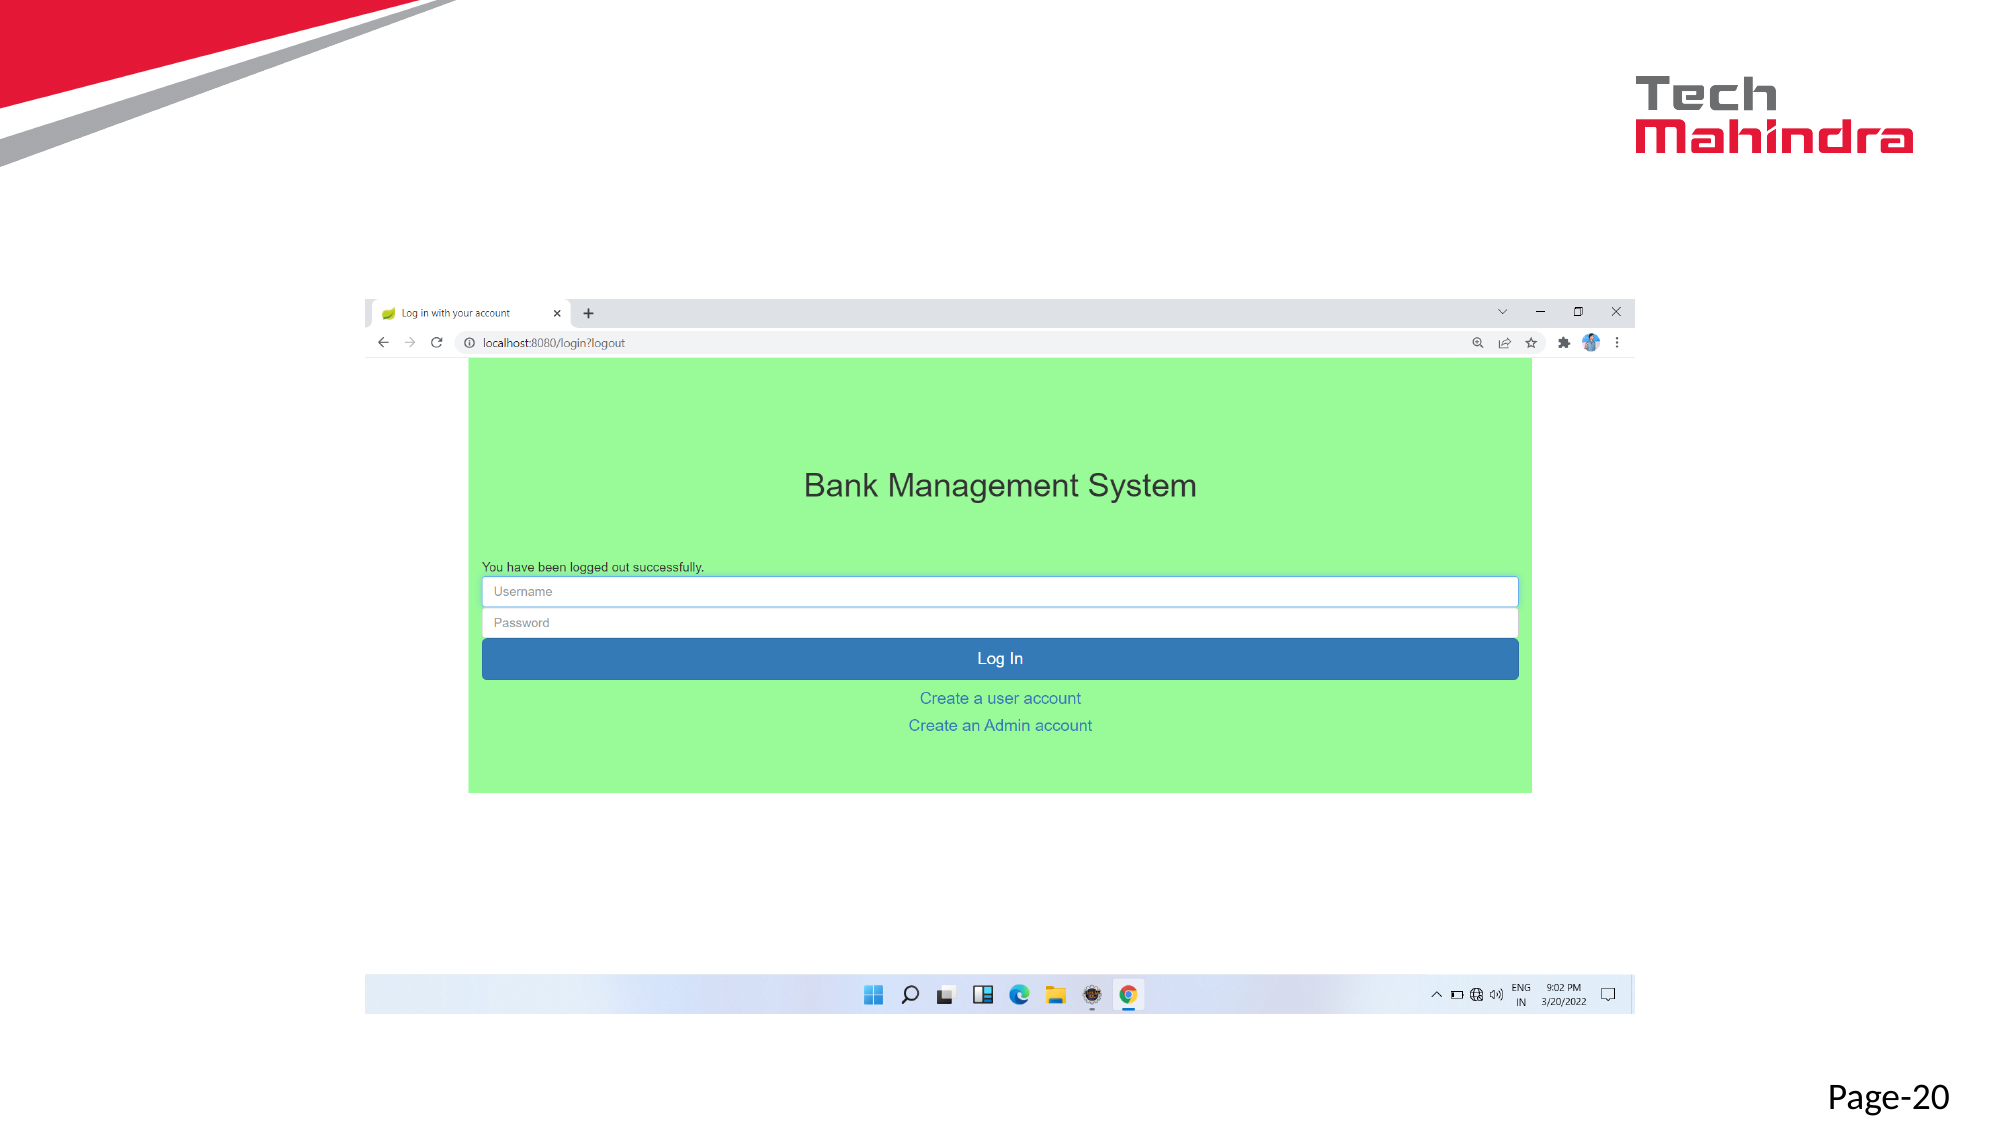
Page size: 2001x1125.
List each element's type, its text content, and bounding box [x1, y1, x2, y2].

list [365, 299, 1635, 1014]
picture [1636, 76, 1913, 153]
picture [0, 0, 459, 167]
text_box Page-20 [1813, 1064, 1969, 1125]
